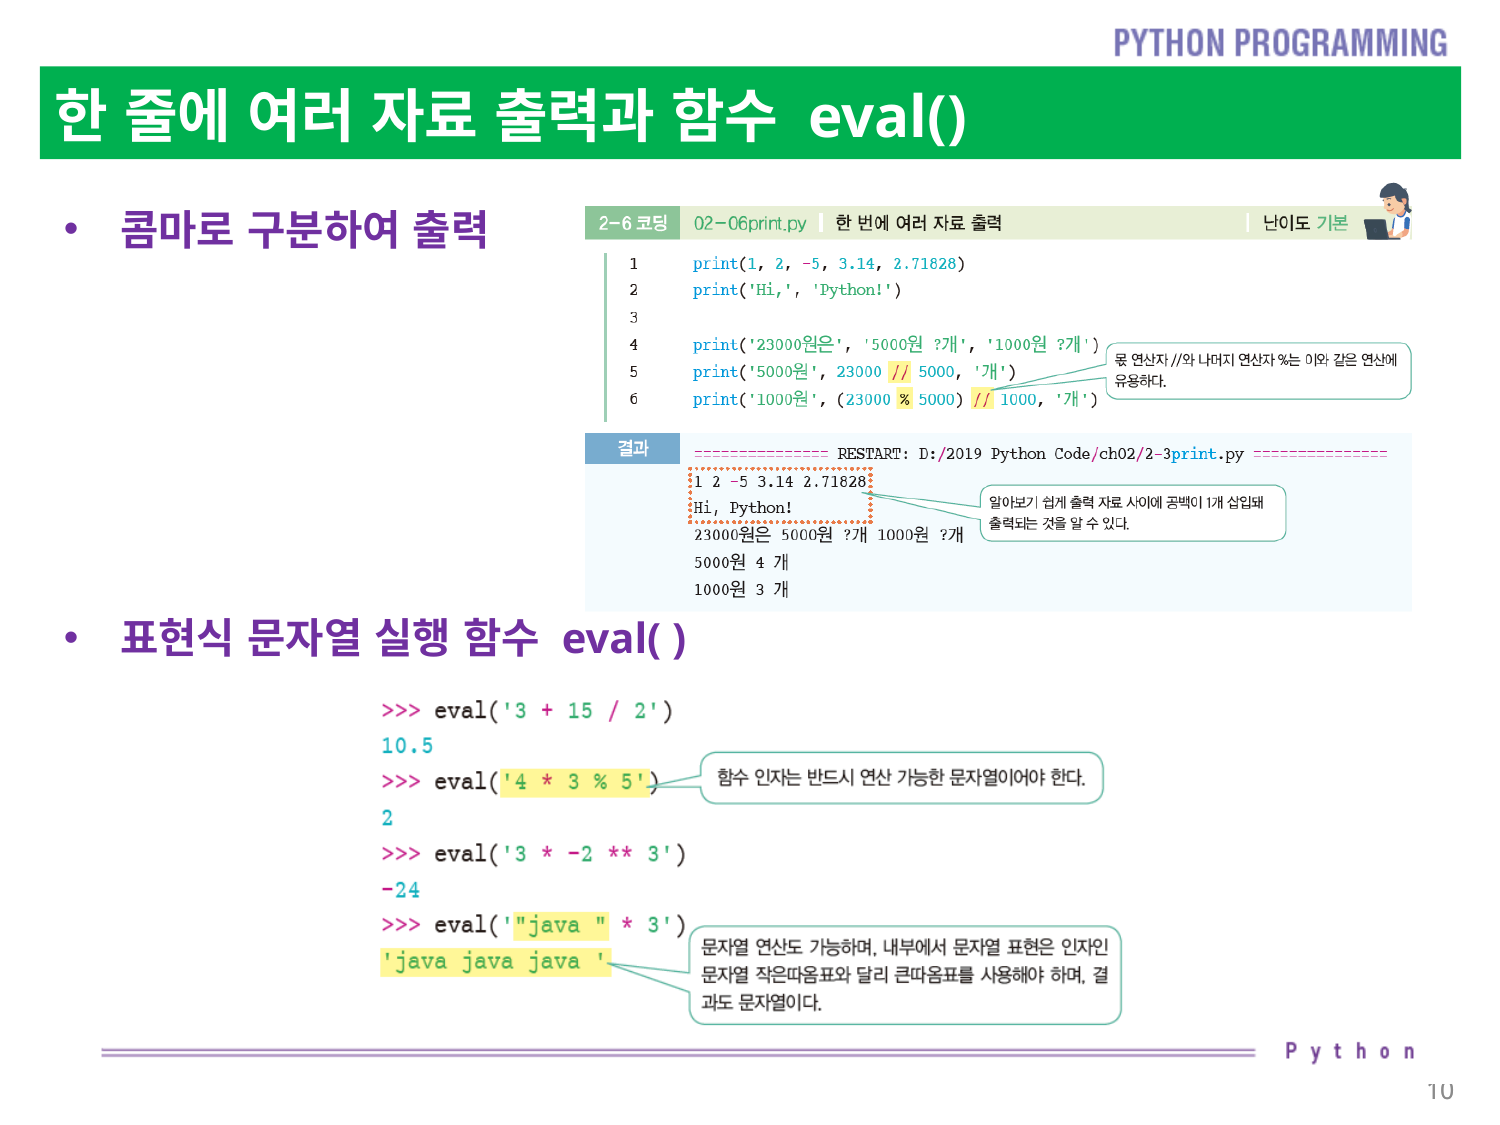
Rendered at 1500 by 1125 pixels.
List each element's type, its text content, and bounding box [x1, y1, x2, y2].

picture [18, 1020, 1483, 1084]
list 콤마로 구분하여 출력 표현식 문자열 실행 함수 eval( ) [48, 195, 1461, 1041]
picture [371, 687, 1133, 1036]
picture [1106, 13, 1462, 66]
title 한 줄에 여러 자료 출력과 함수 eval() [39, 76, 1444, 152]
slide_number 10 [1119, 1071, 1470, 1112]
picture [577, 178, 1416, 612]
